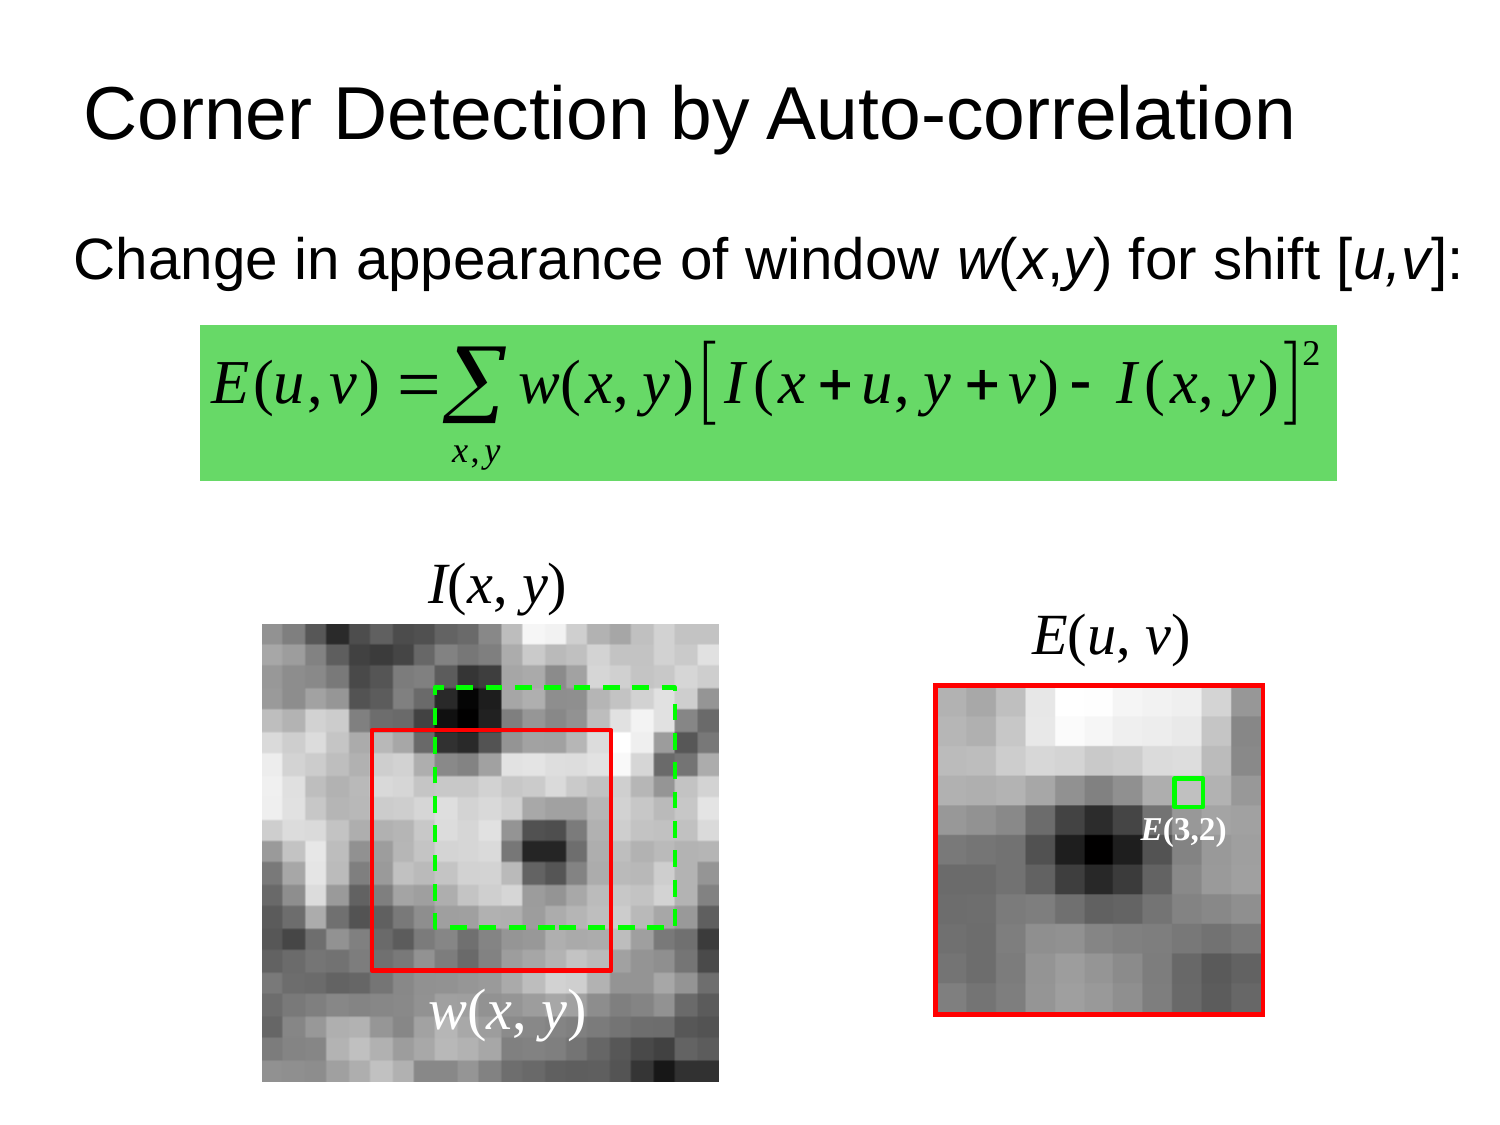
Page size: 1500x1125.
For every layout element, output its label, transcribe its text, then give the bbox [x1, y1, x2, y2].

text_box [199, 324, 1338, 482]
text_box E(u, v) [1017, 589, 1206, 674]
picture [262, 624, 719, 1082]
picture [937, 687, 1262, 1013]
text_box Change in appearance of window w(x,y) for shift [u,v]: [49, 213, 1488, 299]
text_box I(x, y) [413, 537, 583, 623]
title Corner Detection by Auto-correlation [68, 15, 1419, 203]
